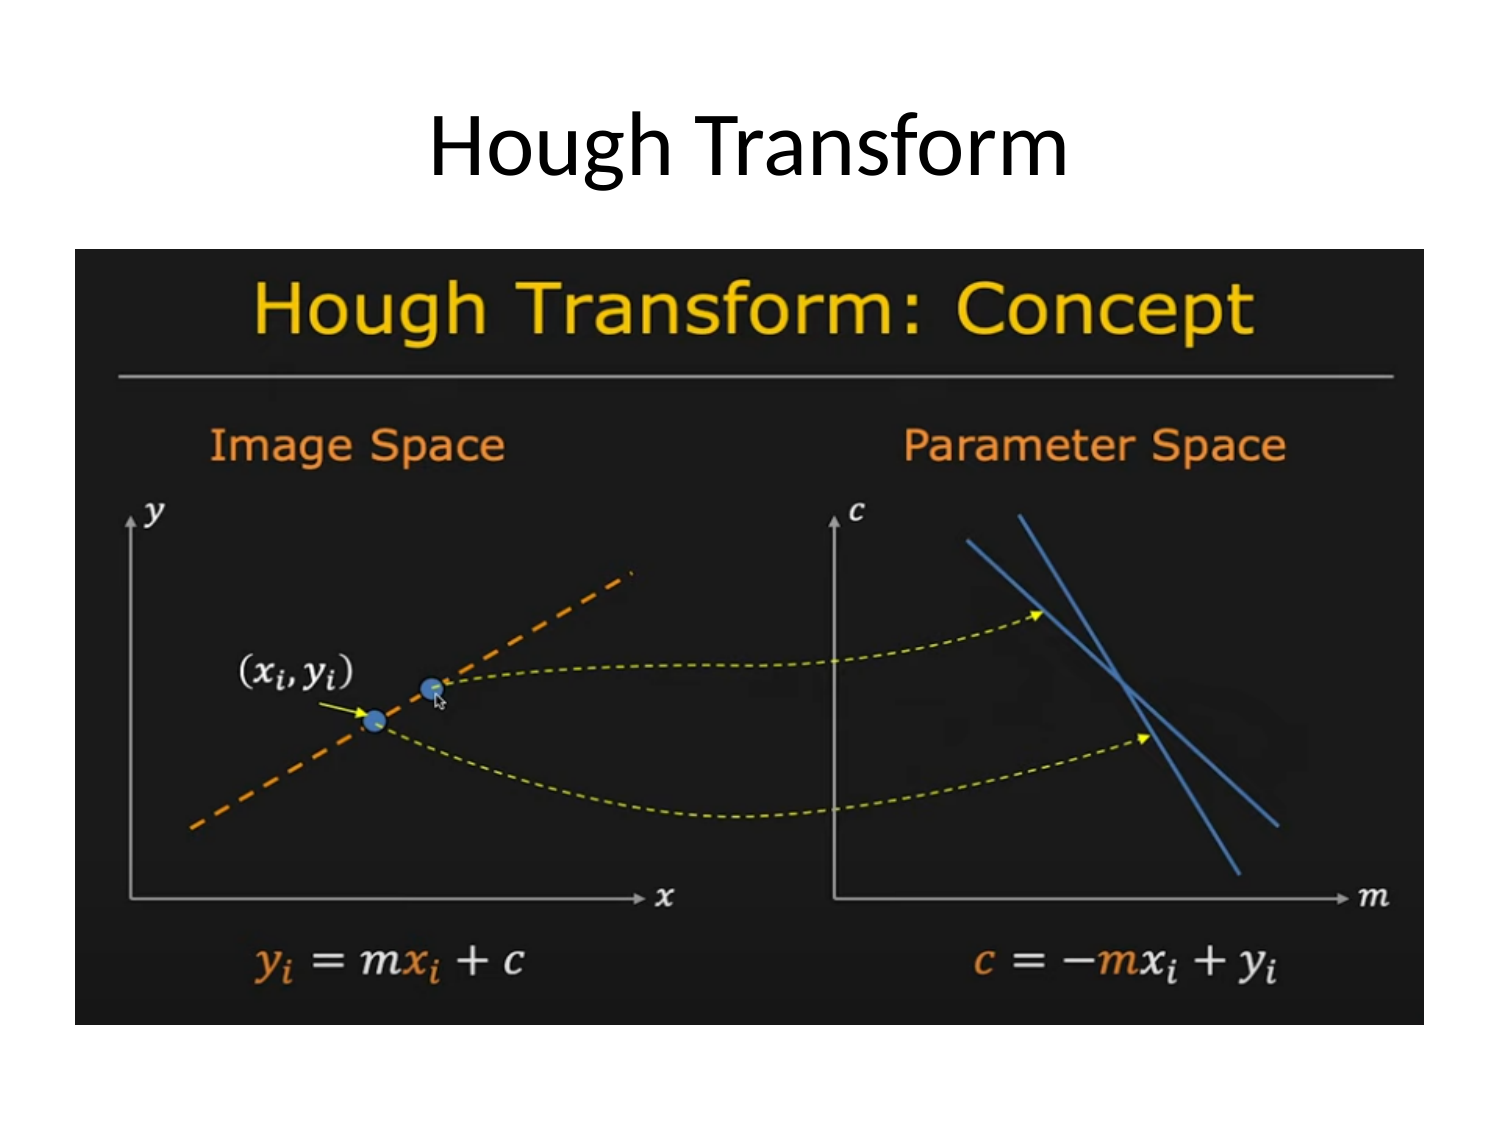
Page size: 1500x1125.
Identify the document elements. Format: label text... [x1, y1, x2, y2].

title Hough Transform [75, 45, 1425, 233]
picture [74, 249, 1424, 1026]
